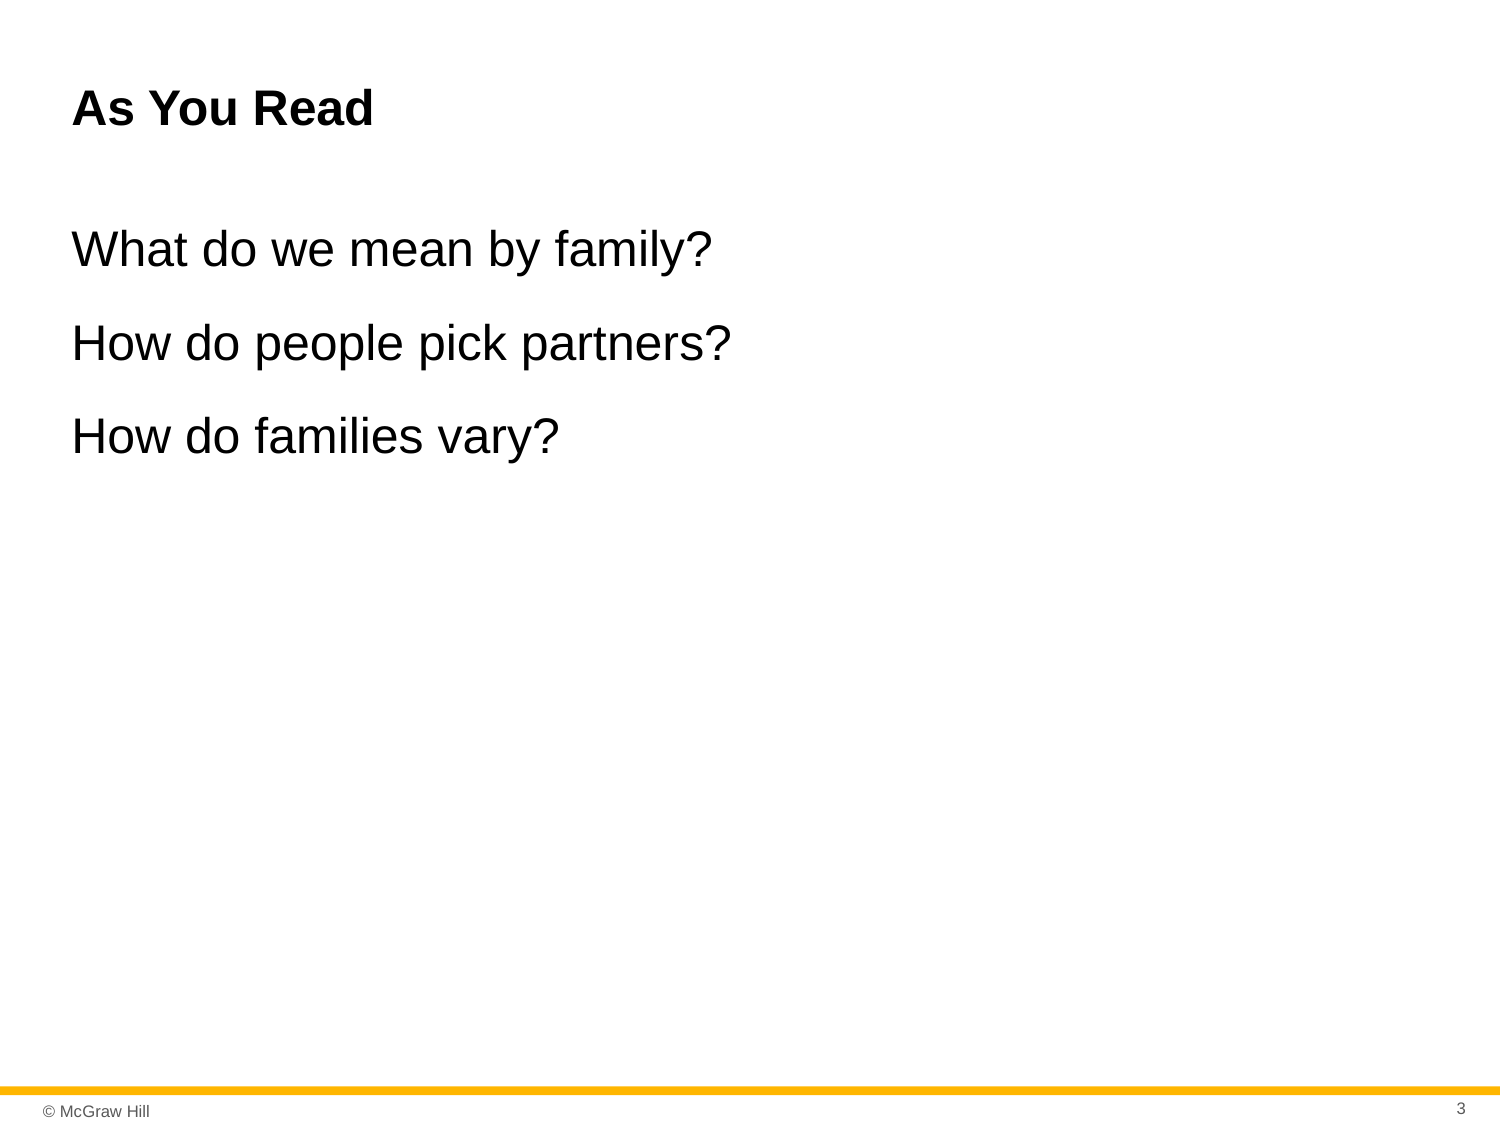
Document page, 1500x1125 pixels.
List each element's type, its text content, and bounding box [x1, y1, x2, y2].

list What do we mean by family? How do people pick partners? How do families vary? [56, 209, 1444, 1025]
title As You Read [56, 50, 1444, 162]
